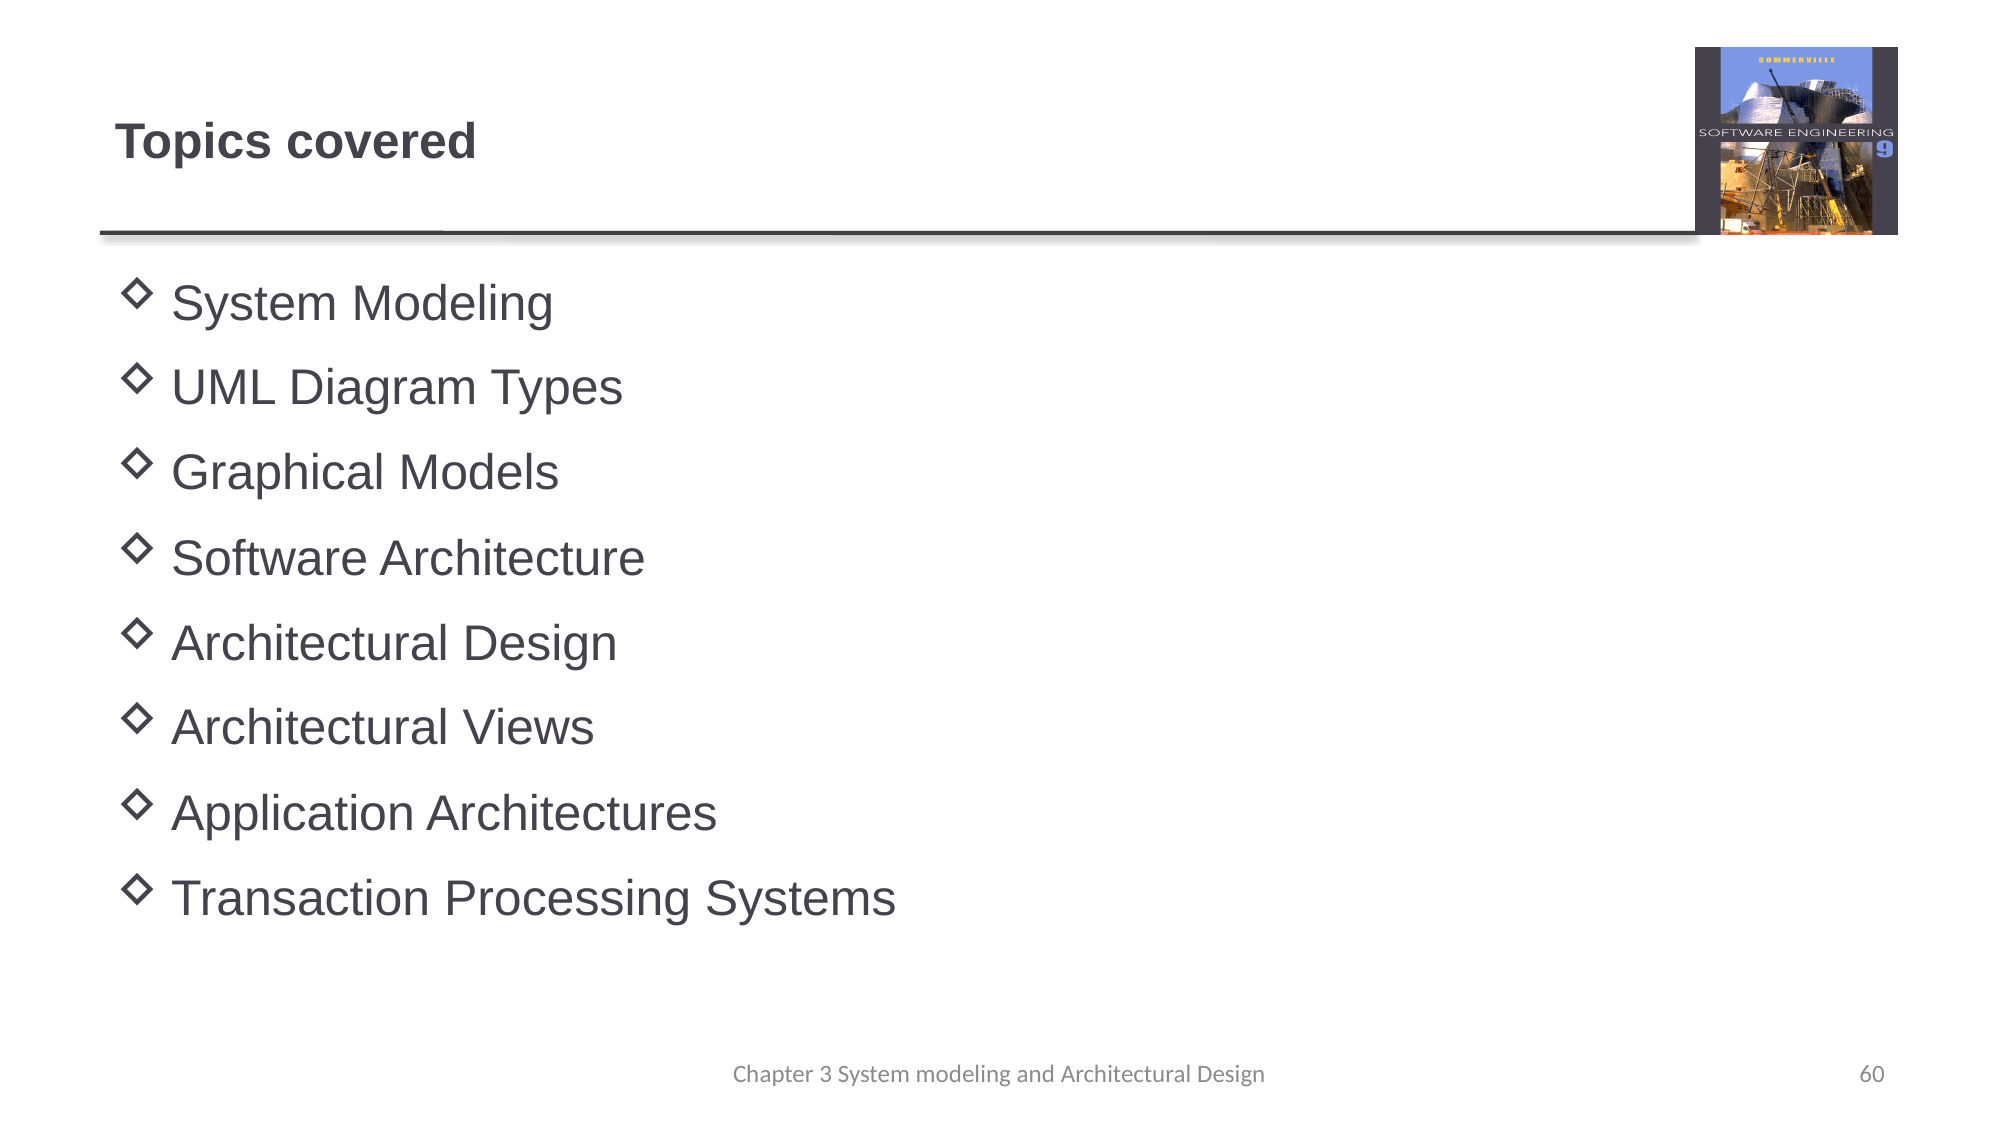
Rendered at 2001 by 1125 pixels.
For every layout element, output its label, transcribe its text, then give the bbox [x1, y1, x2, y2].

title Topics covered [99, 44, 1696, 233]
slide_number 60 [1433, 1042, 1900, 1103]
picture [1696, 47, 1898, 235]
list System Modeling UML Diagram Types Graphical Models Software Architecture Architectural Design Architectural Views Application Architectures Transaction Processing Systems [99, 262, 1900, 1005]
footer Chapter 3 System modeling and Architectural Design [683, 1042, 1317, 1103]
